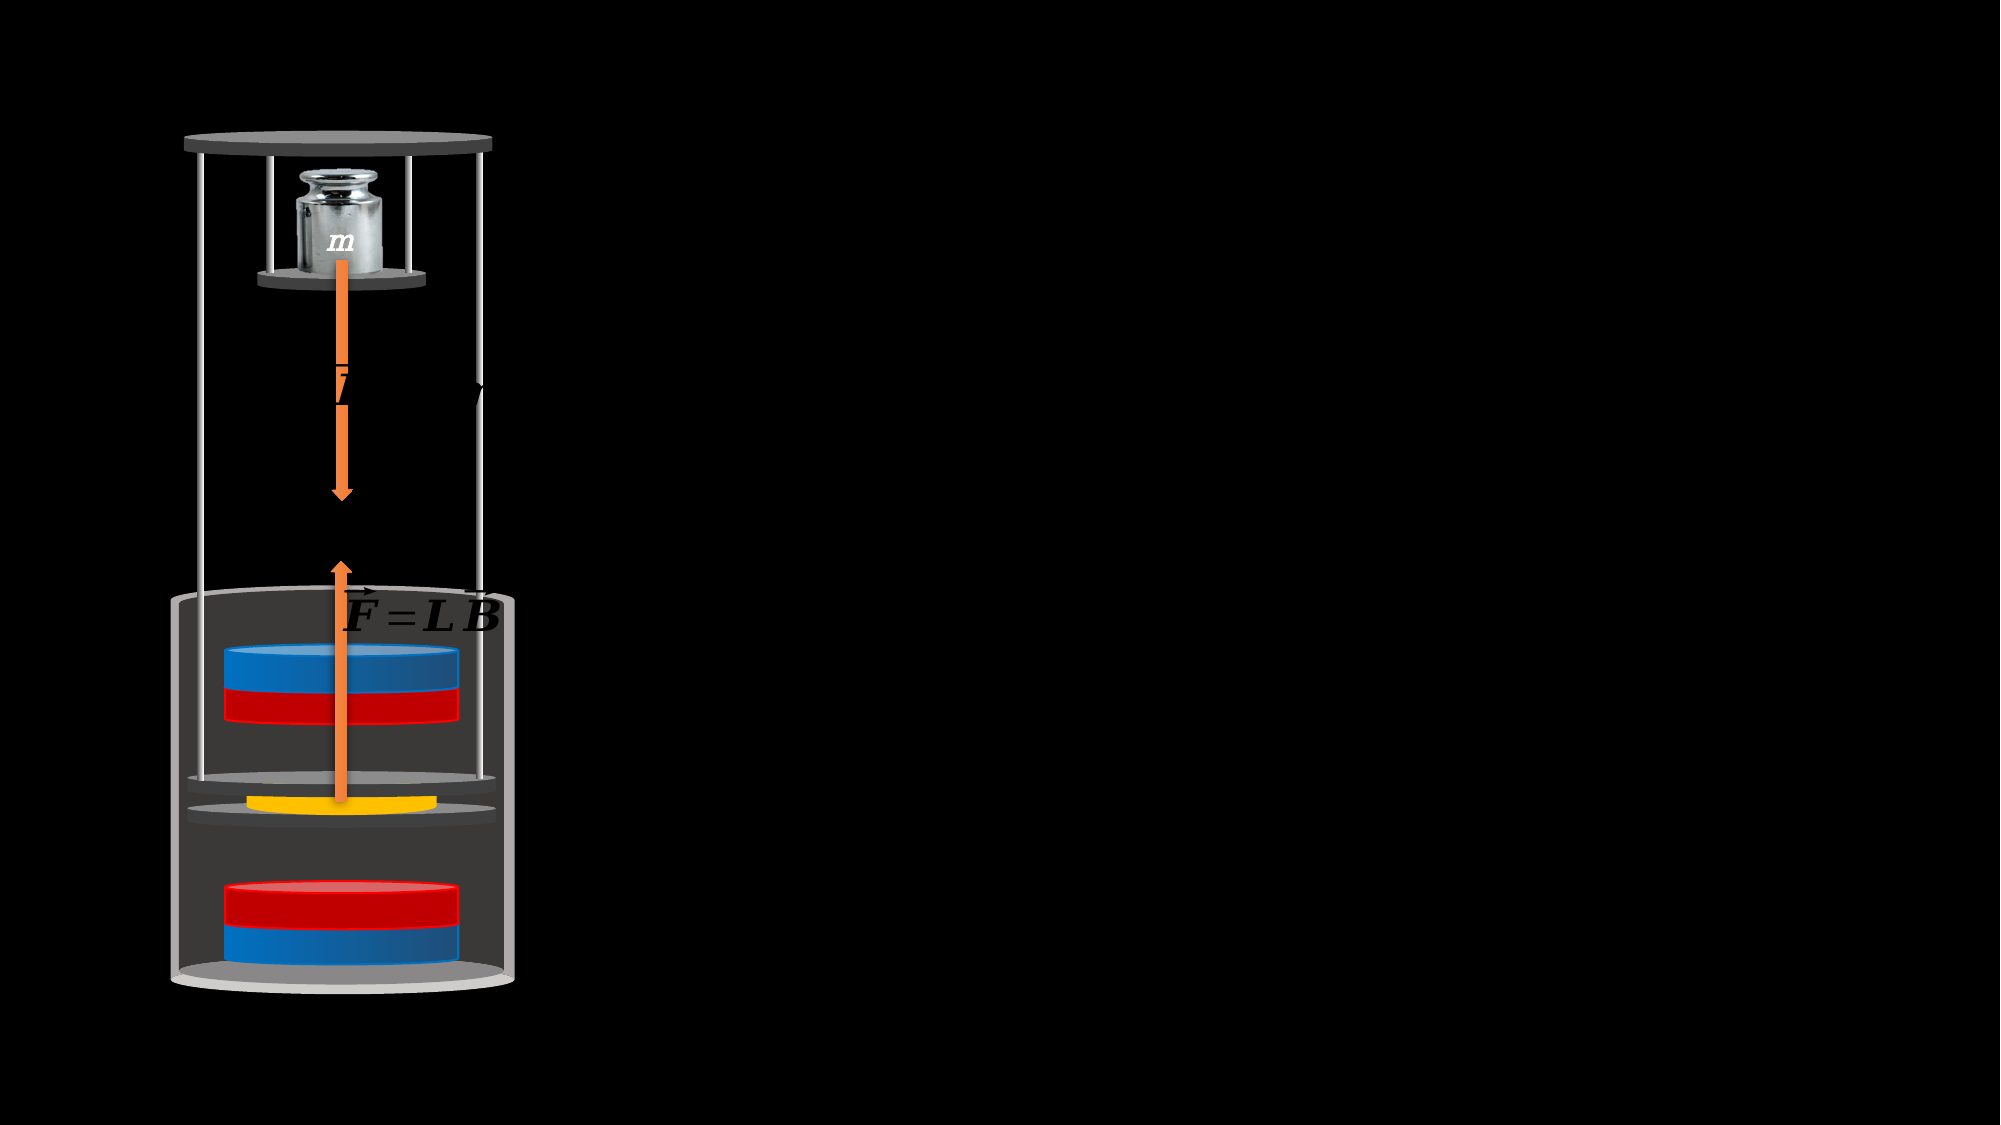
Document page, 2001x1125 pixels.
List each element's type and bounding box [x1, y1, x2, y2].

text_box [292, 166, 390, 281]
text_box [170, 130, 515, 995]
